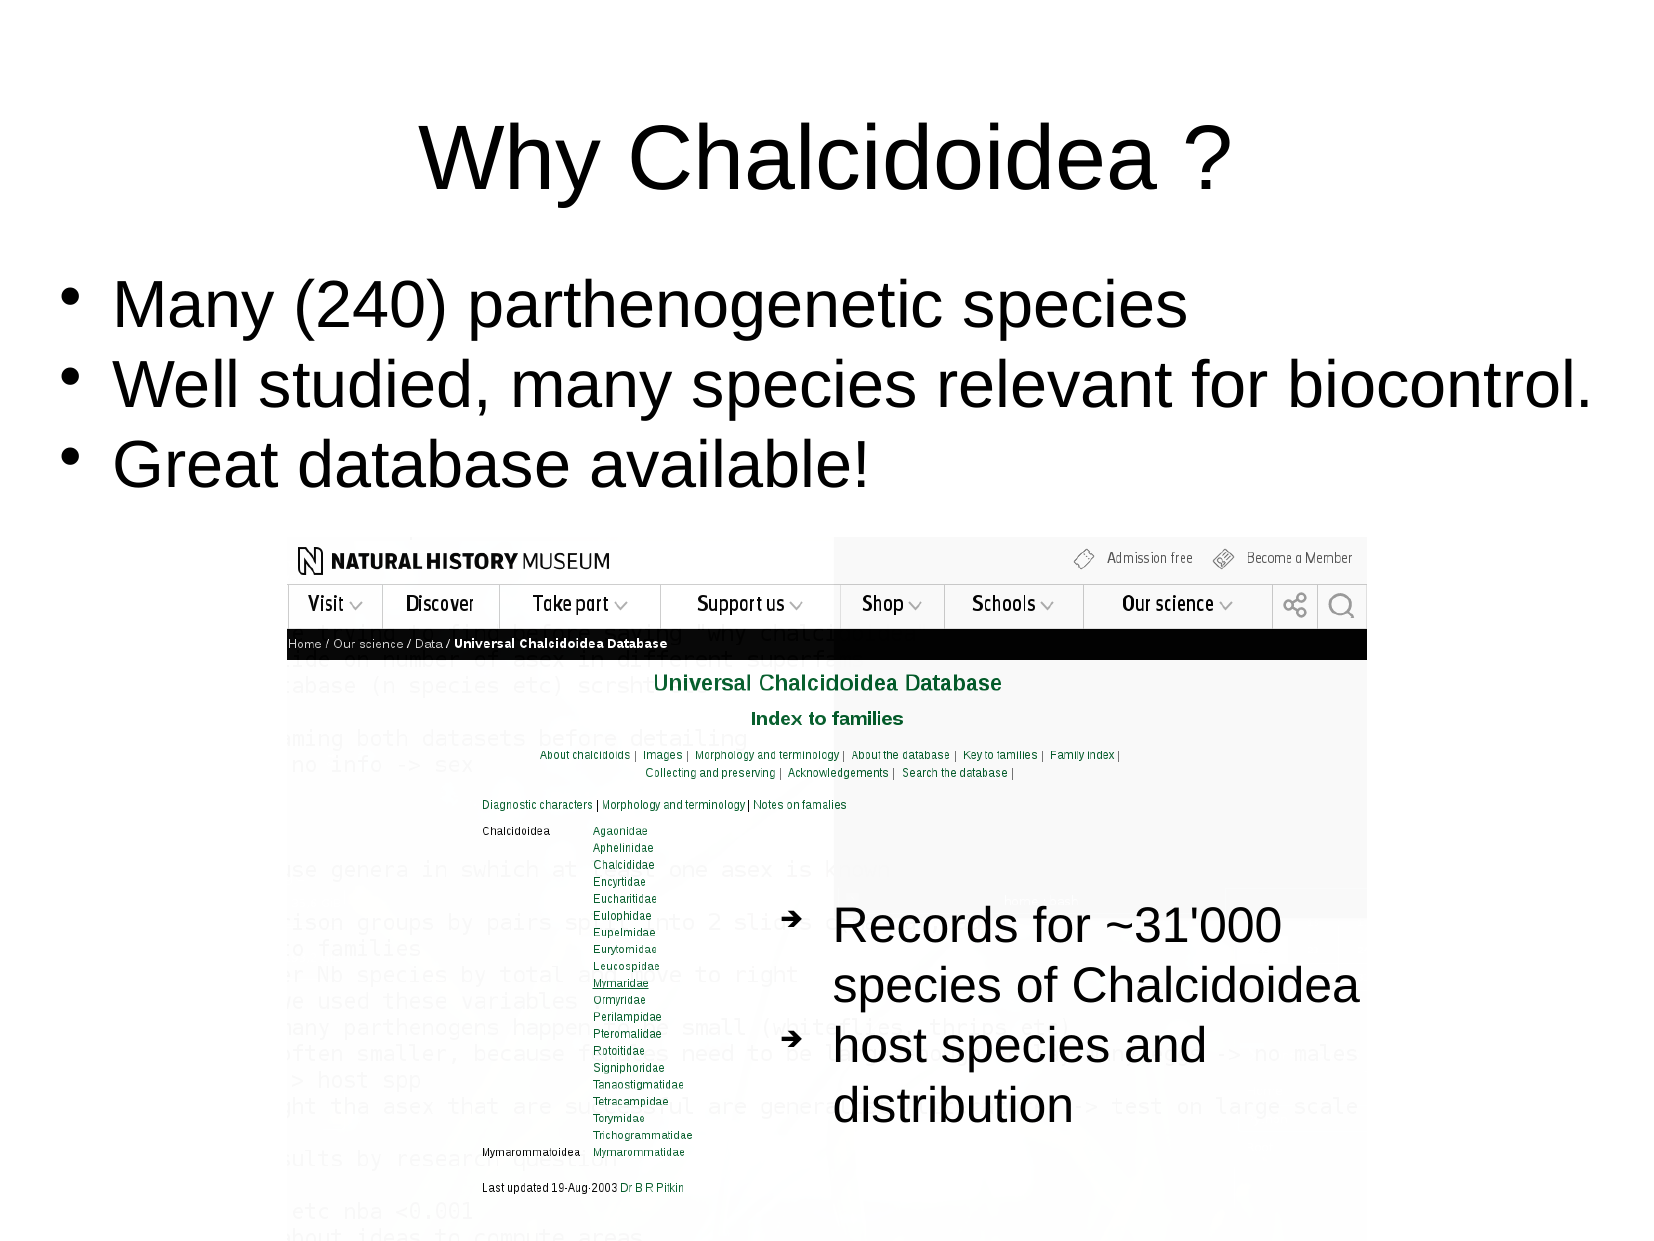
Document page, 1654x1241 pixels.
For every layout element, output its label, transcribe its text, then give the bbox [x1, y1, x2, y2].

picture [286, 536, 1367, 1241]
text_box Many (240) parthenogenetic species Well studied, many species relevant for biocontrol. Great database available! [41, 260, 1647, 980]
text_box Why Chalcidoidea ? [82, 49, 1571, 257]
